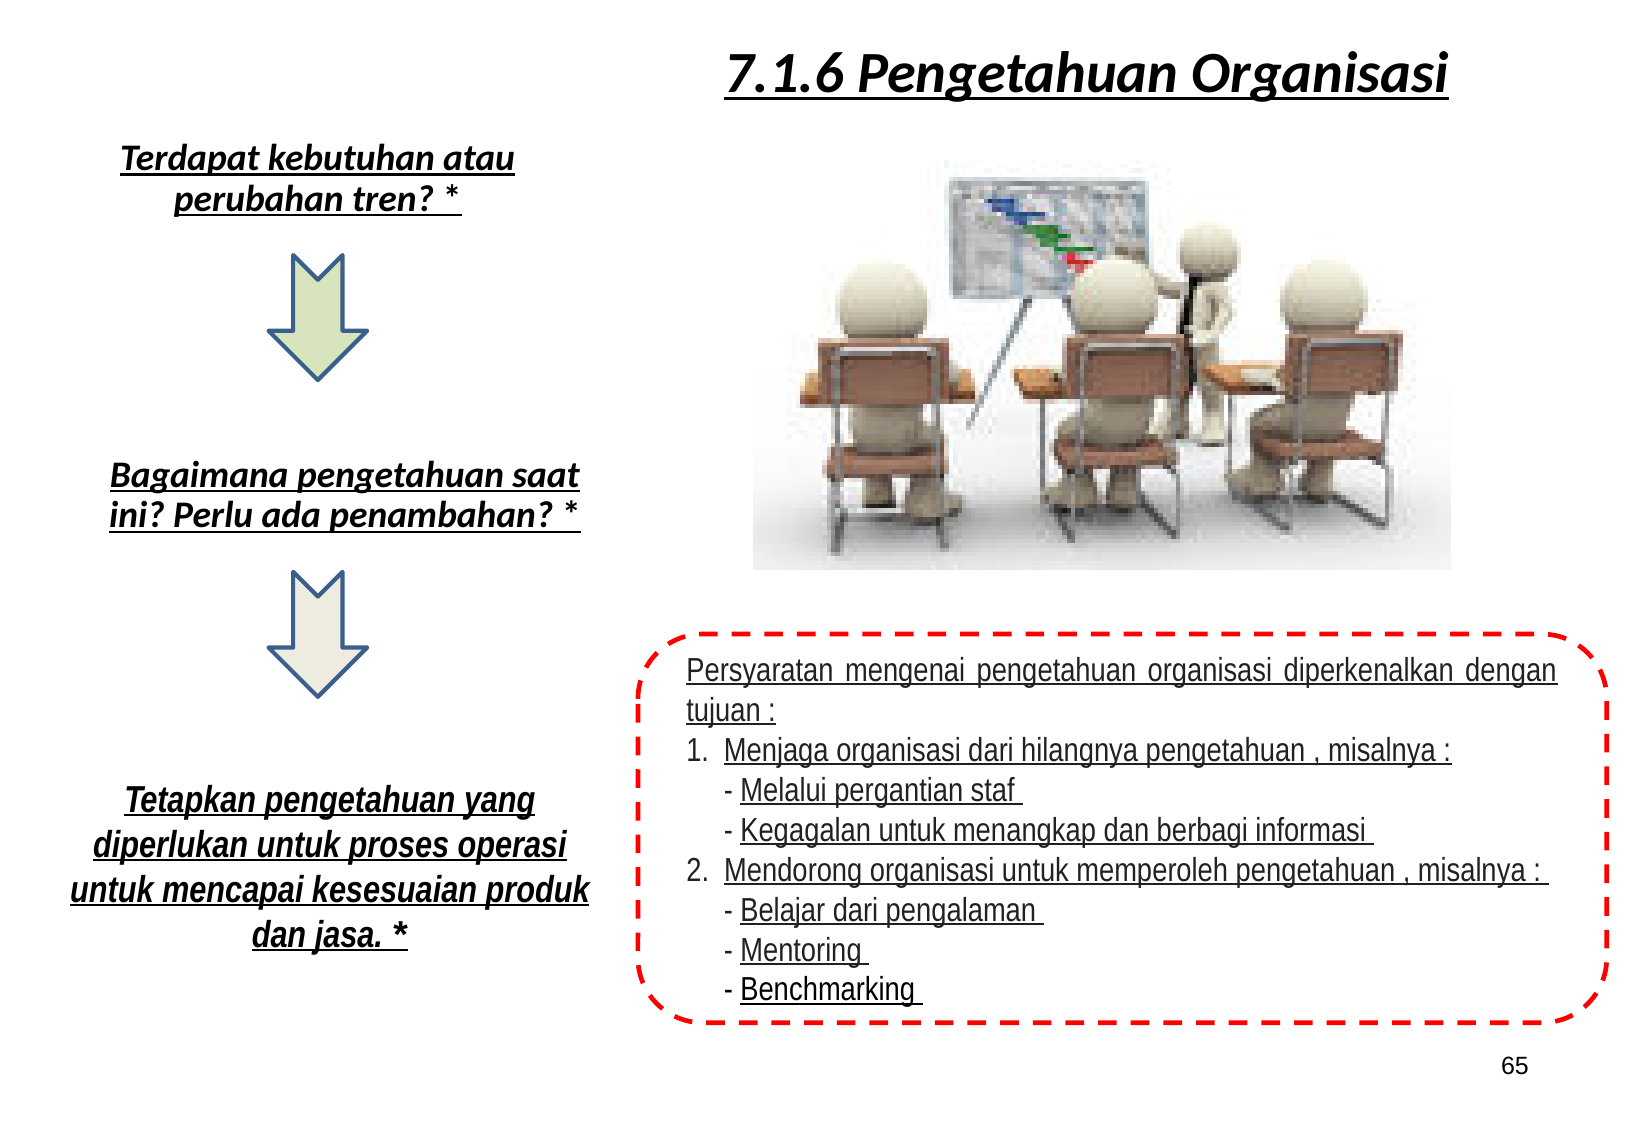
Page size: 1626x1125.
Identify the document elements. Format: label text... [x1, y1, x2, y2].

text_box [266, 569, 370, 699]
text_box Tetapkan pengetahuan yang diperlukan untuk proses operasi untuk mencapai kesesuaian produk dan jasa. * [46, 767, 614, 962]
text_box [266, 253, 370, 383]
slide_number 65 [1164, 1042, 1544, 1103]
text_box Terdapat kebutuhan atau perubahan tren? * [39, 102, 597, 255]
text_box Bagaimana pengetahuan saat ini? Perlu ada penambahan? * [66, 419, 624, 572]
picture [753, 160, 1451, 570]
text_box 7.1.6 Pengetahuan Organisasi [615, 0, 1559, 151]
text_box [635, 631, 1609, 1025]
